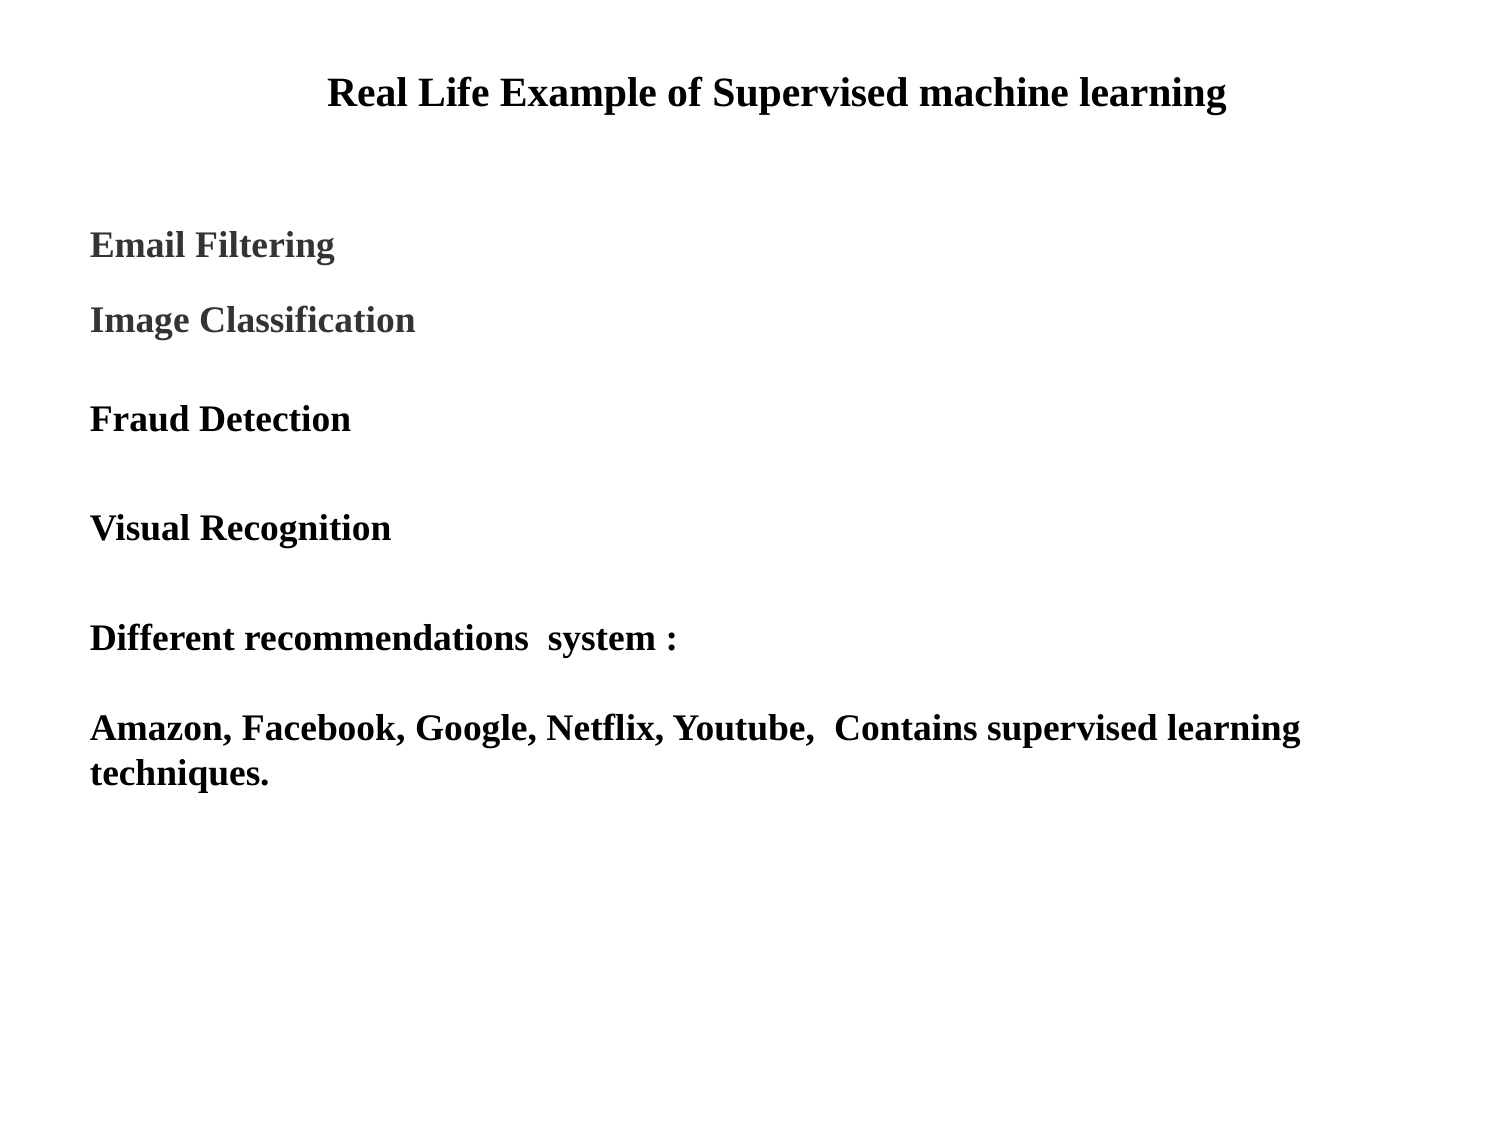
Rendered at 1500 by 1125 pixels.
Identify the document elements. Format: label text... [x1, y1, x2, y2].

text_box Image Classification [74, 287, 825, 348]
title Real Life Example of Supervised machine learning [324, 62, 1350, 253]
text_box Different recommendations system : Amazon, Facebook, Google, Netflix, Youtube, Contains supervised learning techniques. [75, 605, 1475, 800]
text_box Email Filtering [74, 212, 825, 273]
text_box Visual Recognition [74, 495, 825, 556]
text_box Fraud Detection [74, 386, 825, 447]
